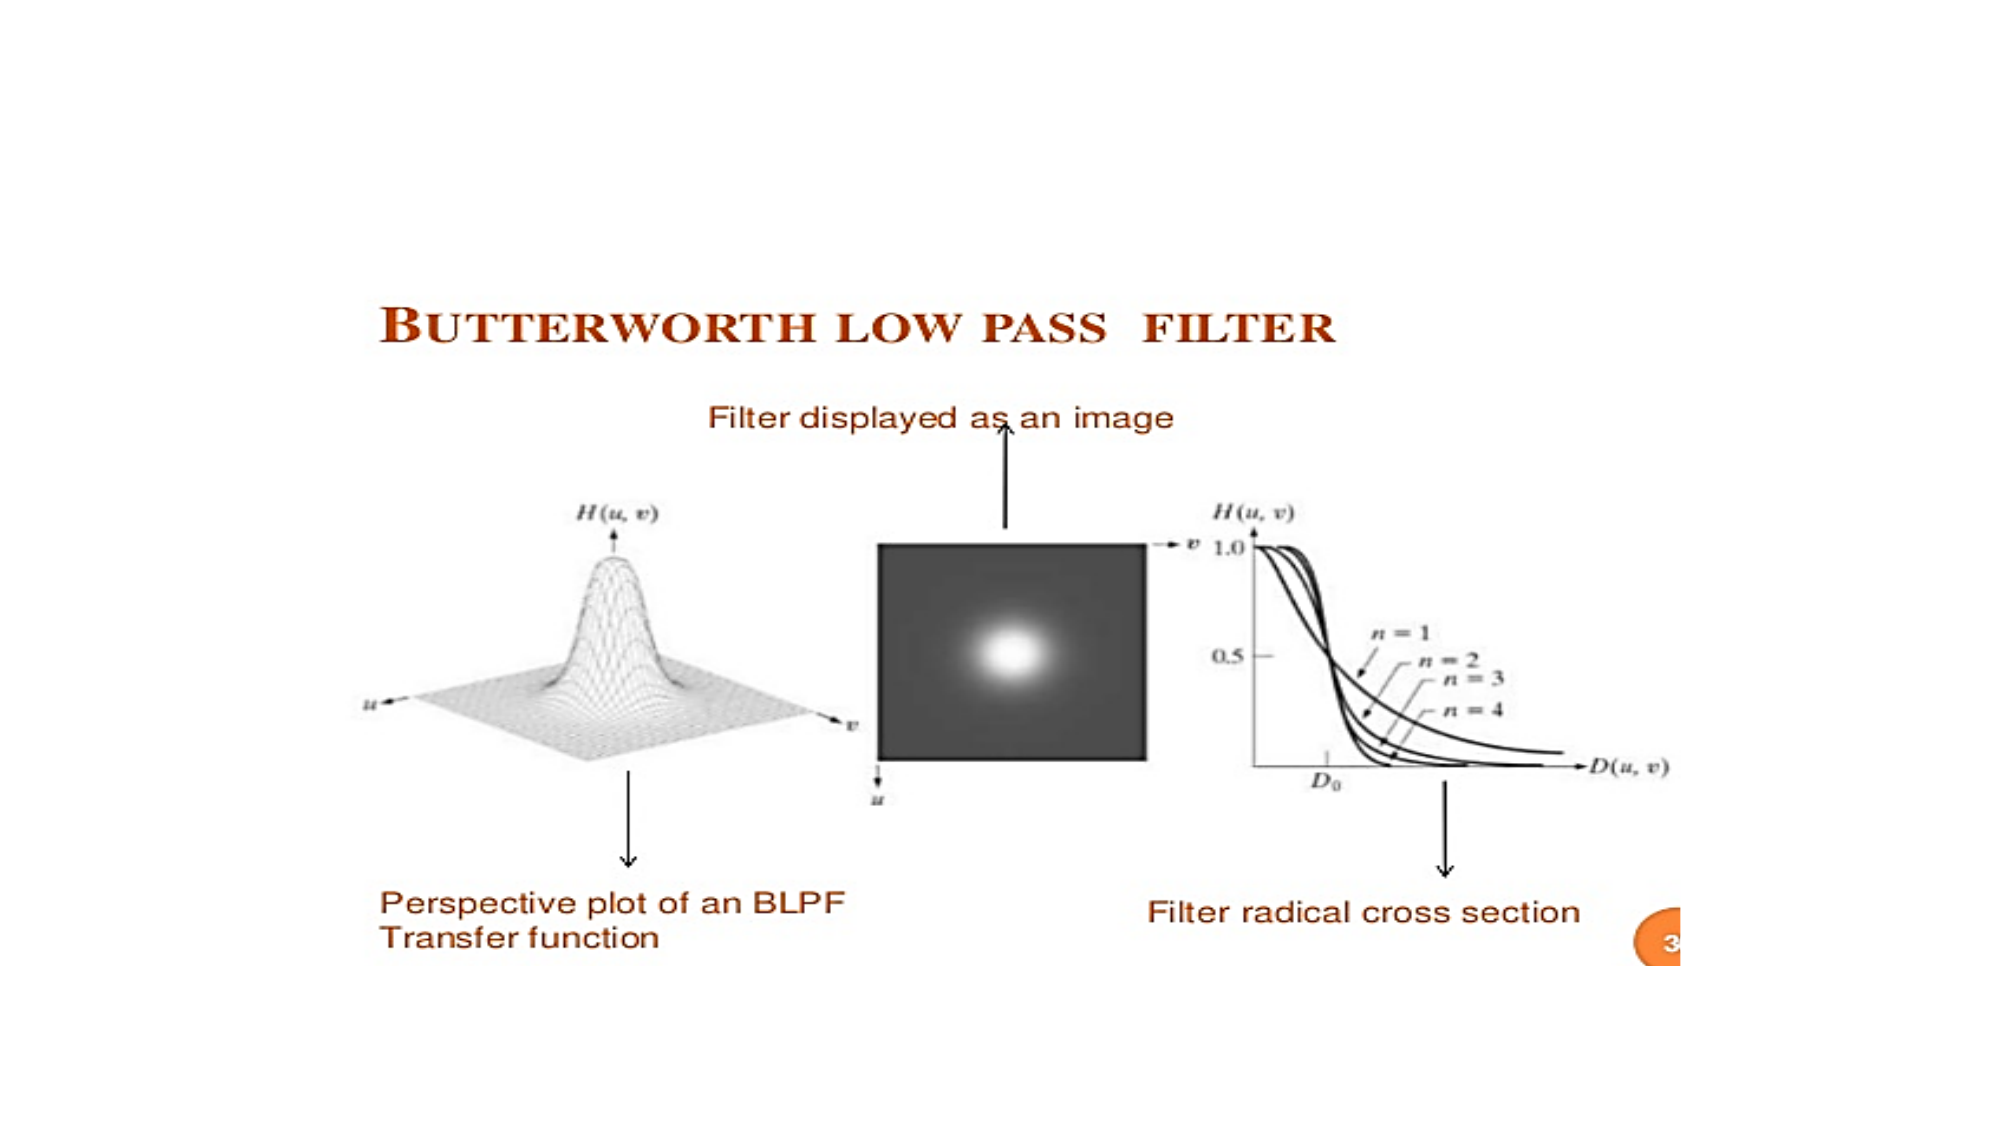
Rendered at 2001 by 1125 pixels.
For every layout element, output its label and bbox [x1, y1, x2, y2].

picture [343, 265, 1681, 966]
